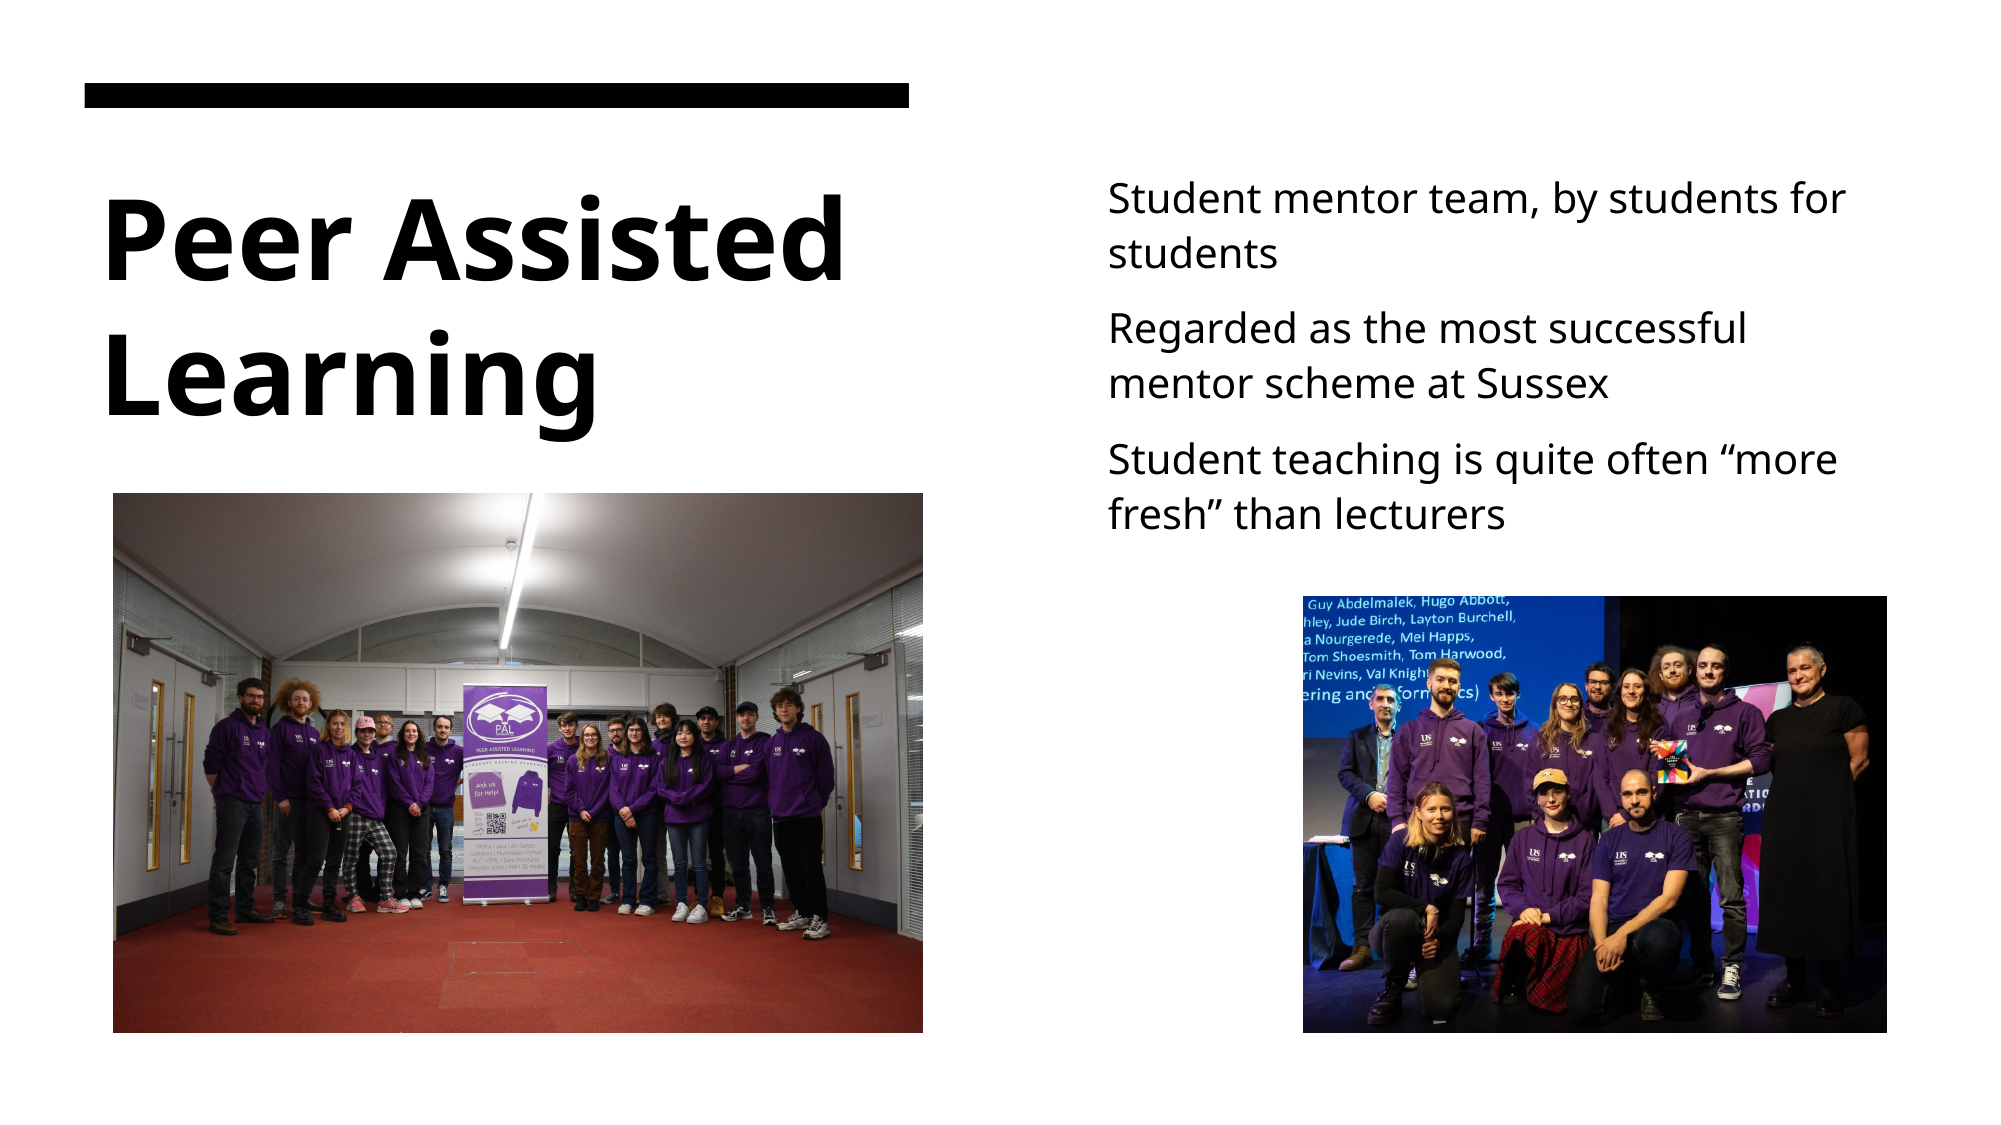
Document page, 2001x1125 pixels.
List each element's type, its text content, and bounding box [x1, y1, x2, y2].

picture [113, 493, 923, 1033]
title Peer Assisted Learning [84, 160, 909, 960]
picture [1303, 596, 1887, 1033]
list Student mentor team, by students for students Regarded as the most successful mentor scheme at Sussex Student teaching is quite often “more fresh” than lecturers [1092, 158, 1917, 958]
